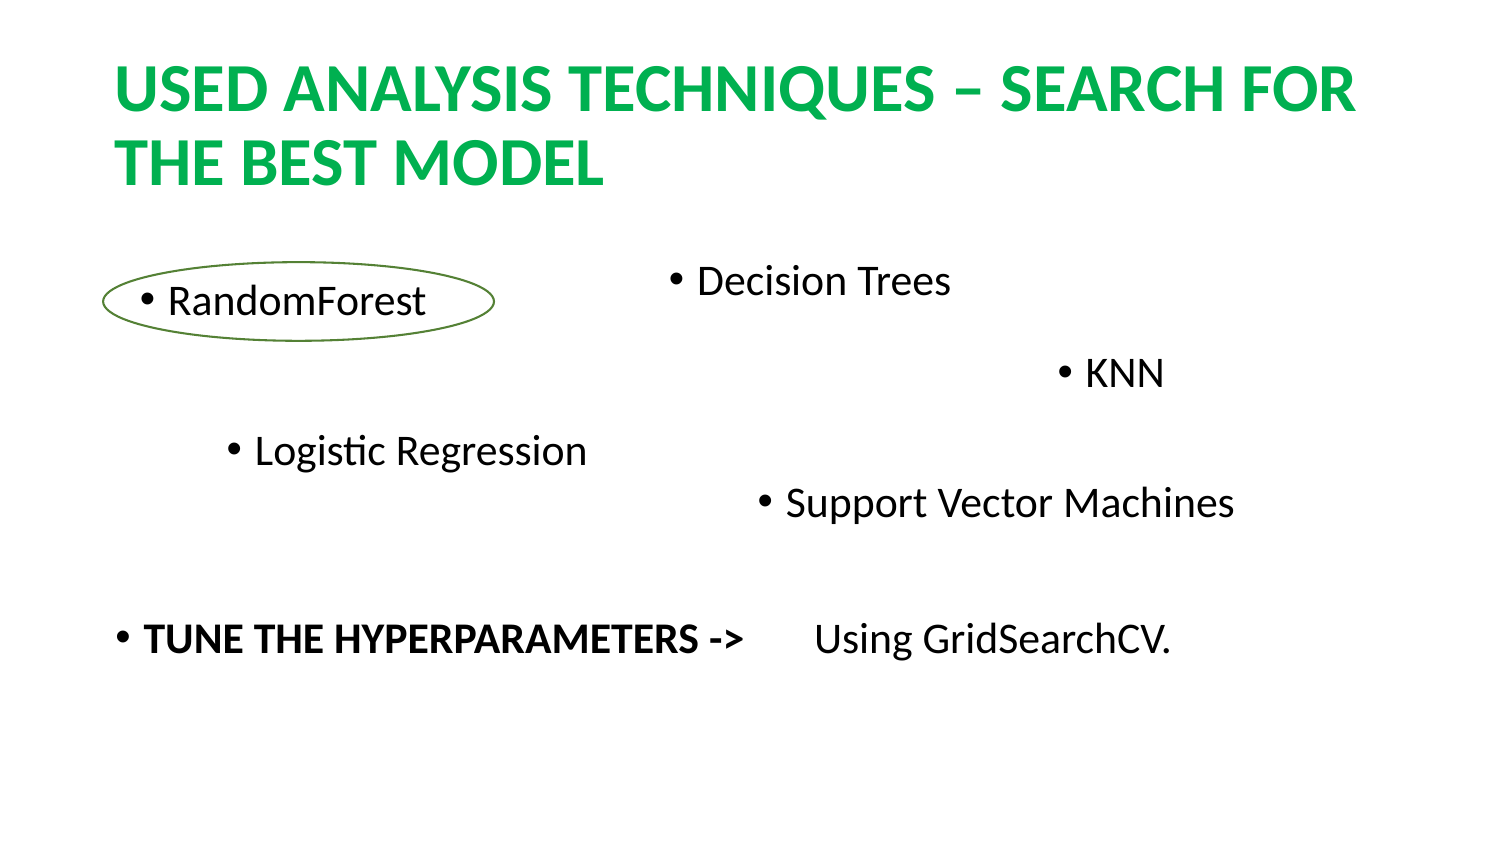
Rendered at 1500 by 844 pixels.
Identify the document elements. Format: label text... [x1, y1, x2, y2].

text_box [103, 262, 494, 341]
text_box KNN [1045, 344, 1197, 405]
text_box Logistic Regression [214, 421, 640, 501]
text_box Decision Trees [656, 251, 1082, 331]
list RandomForest [127, 272, 553, 352]
text_box Support Vector Machines [745, 473, 1286, 553]
title USED ANALYSIS TECHNIQUES – SEARCH FOR THE BEST MODEL [103, 44, 1397, 208]
text_box Using GridSearchCV. [802, 609, 1229, 689]
text_box TUNE THE HYPERPARAMETERS -> [103, 609, 820, 678]
